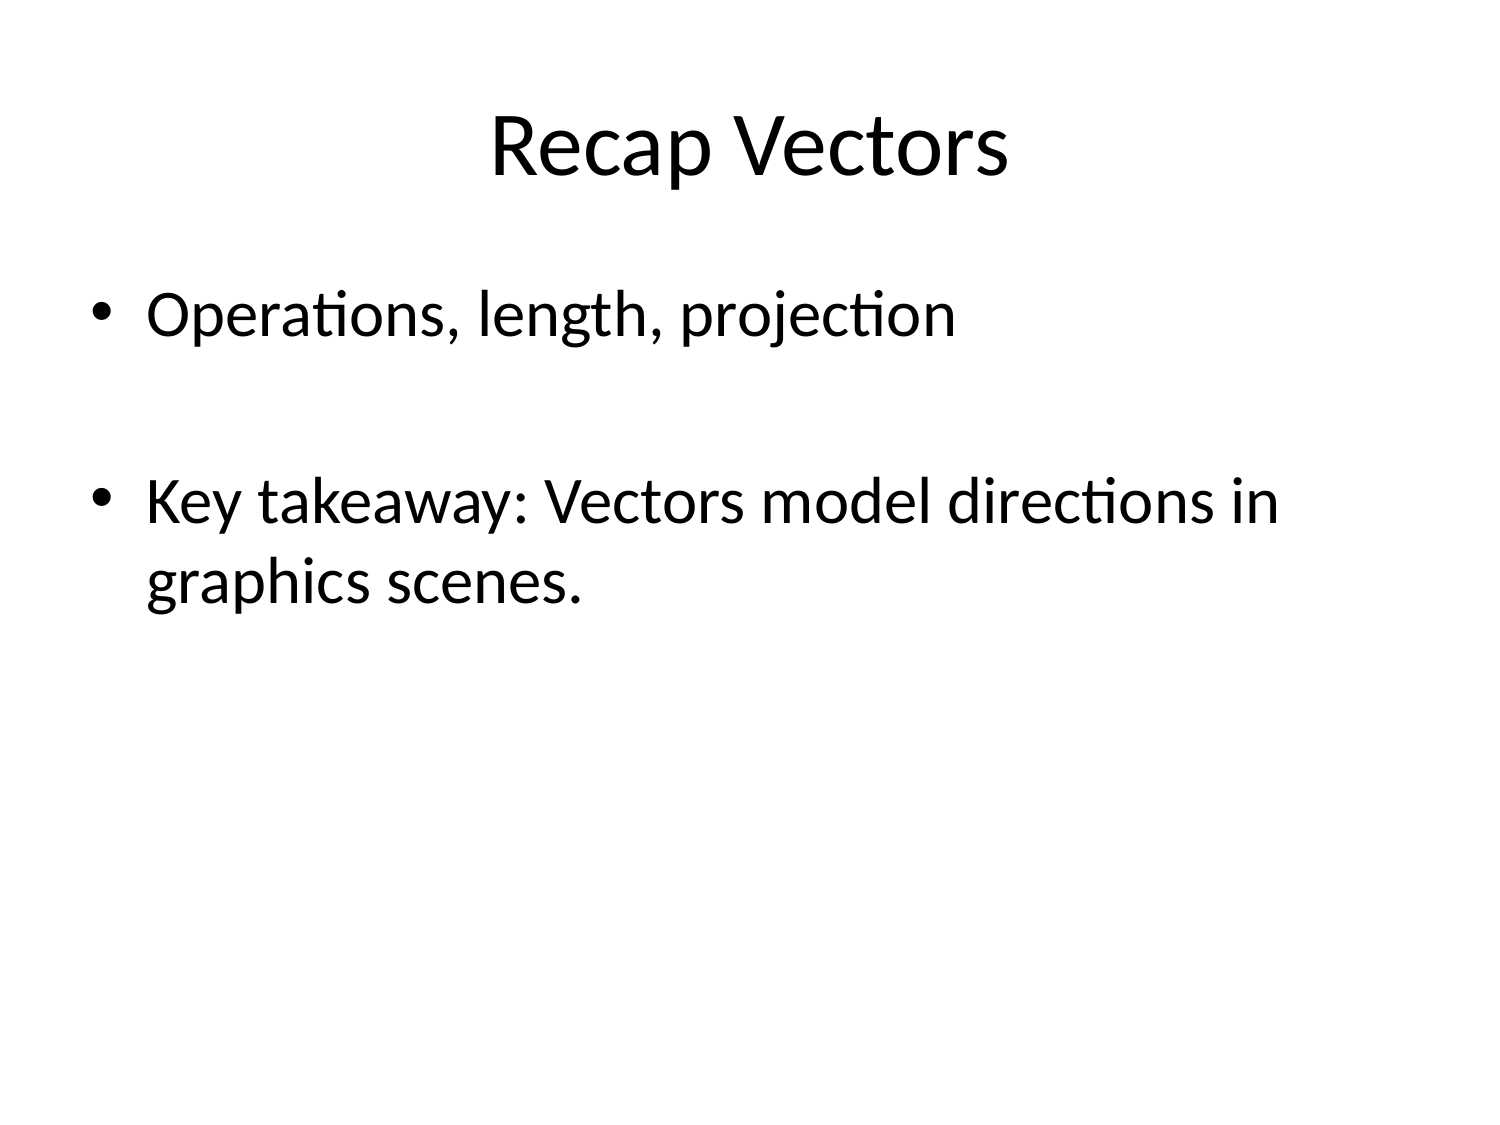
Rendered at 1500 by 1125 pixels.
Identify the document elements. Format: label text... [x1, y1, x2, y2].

list Operations, length, projection Key takeaway: Vectors model directions in graphics scenes. [75, 262, 1425, 1005]
title Recap Vectors [75, 45, 1425, 233]
